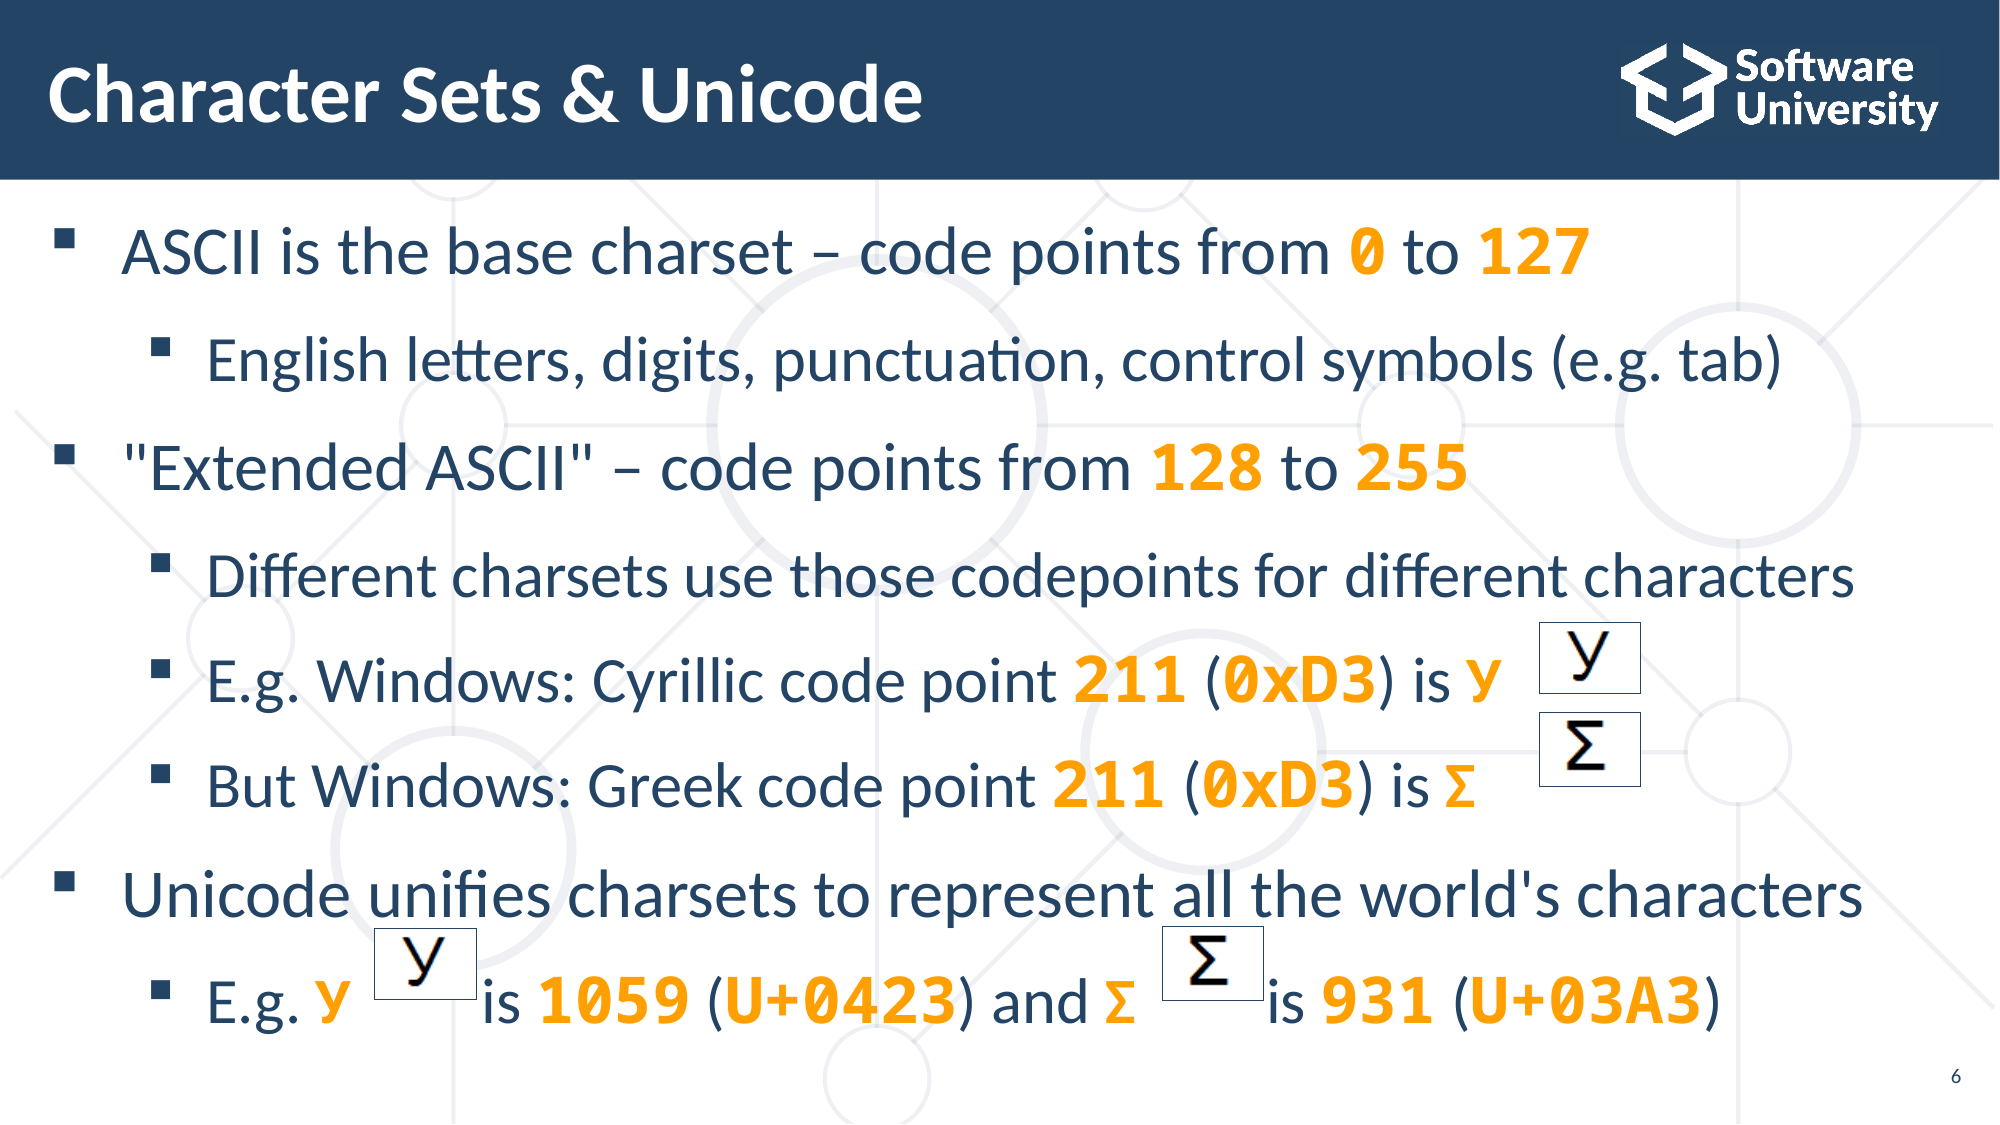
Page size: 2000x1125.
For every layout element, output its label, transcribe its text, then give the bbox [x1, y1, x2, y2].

picture [1539, 712, 1642, 787]
title Character Sets & Unicode [31, 16, 1591, 162]
picture [1539, 622, 1642, 694]
slide_number 6 [1896, 1049, 1968, 1101]
picture [374, 928, 477, 1000]
picture [1161, 926, 1264, 1002]
picture [1621, 43, 1939, 136]
list ASCII is the base charset – code points from 0 to 127 English letters, digits, punctuation, control symbols (e.g. tab) "Extended ASCII" – code points from 128 to 255 Different charsets use those codepoints for different characters E.g. Windows: Cyrillic code point 211 (0xD3) is У But Windows: Greek code point 211 (0xD3) is Σ Unicode unifies charsets to represent all the world's characters E.g. У is 1059 (U+0423) and Σ is 931 (U+03A3) [31, 196, 1970, 1050]
